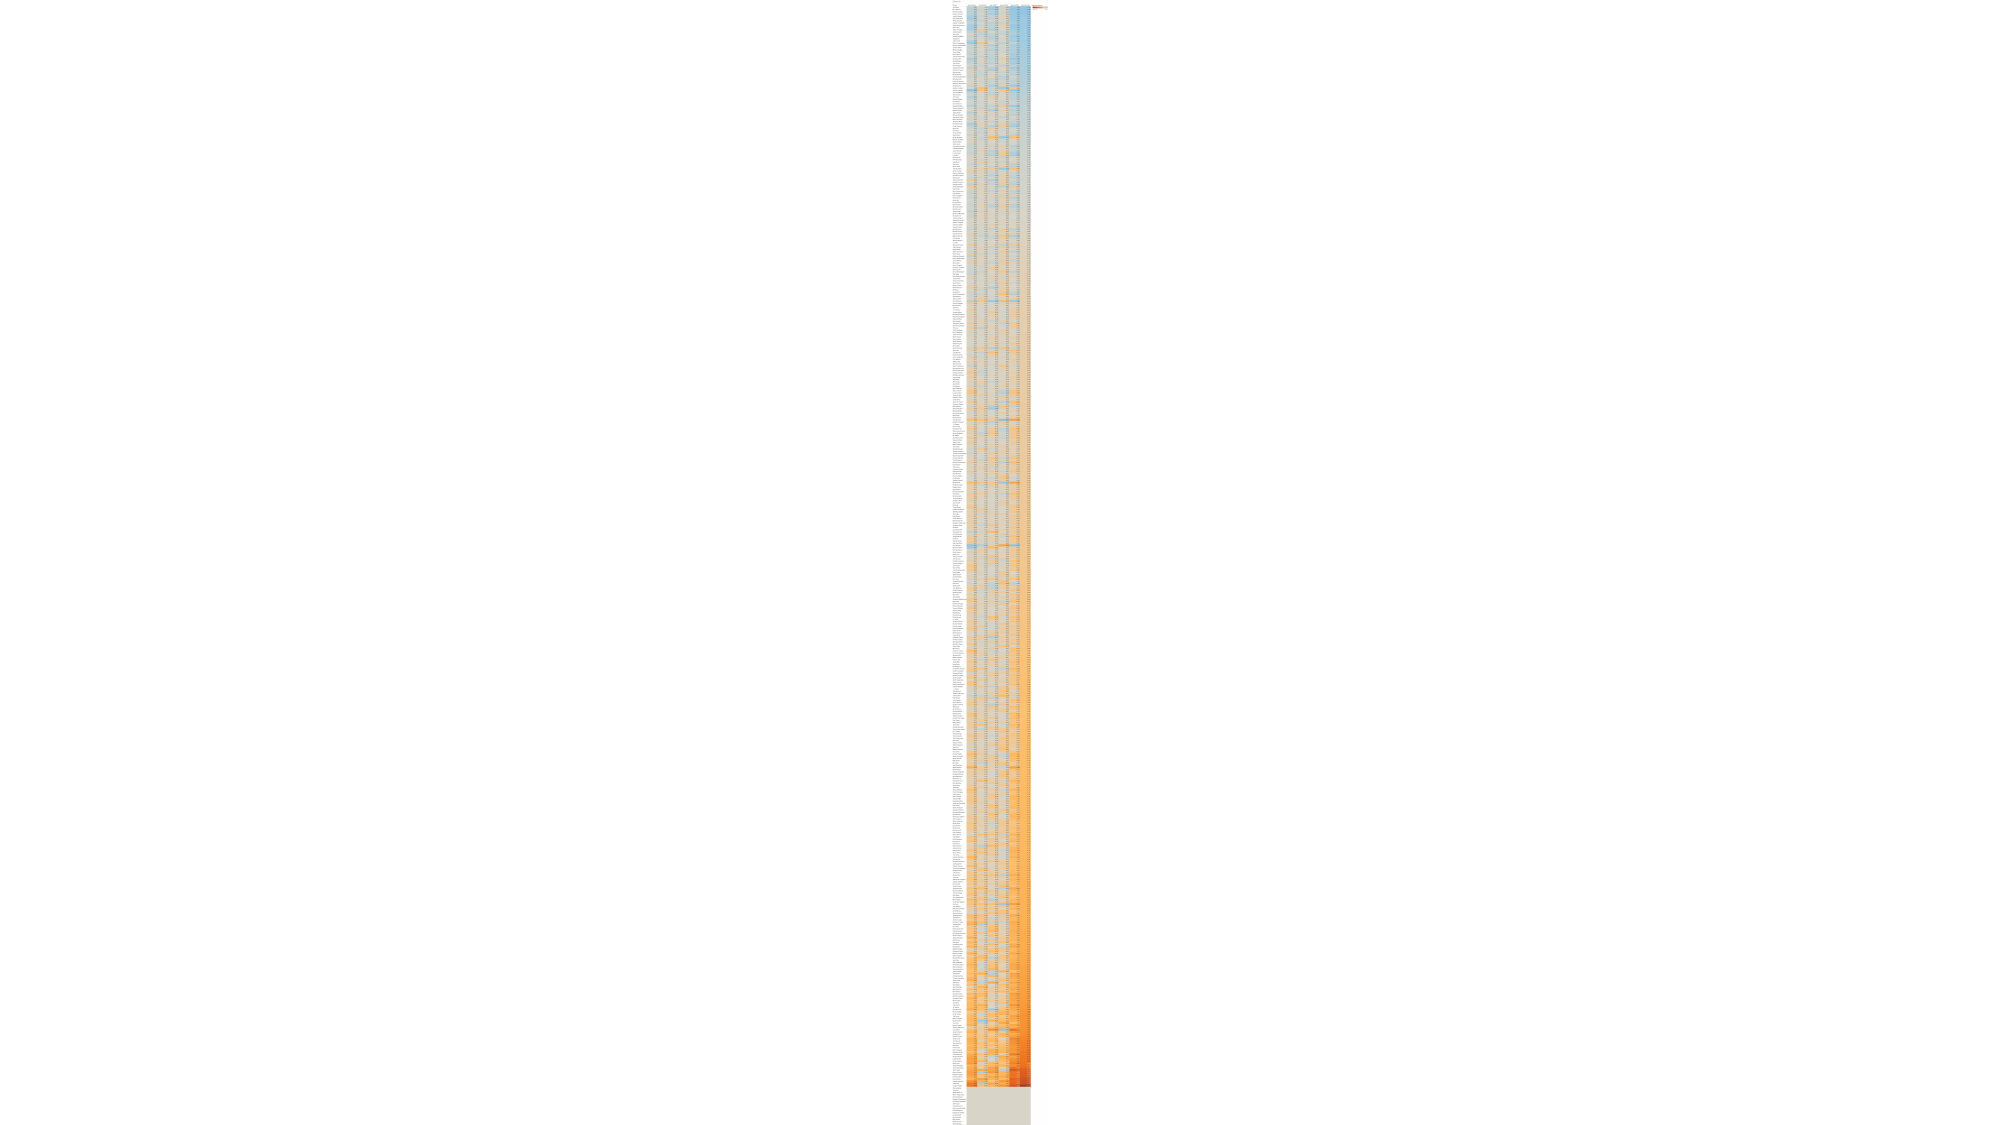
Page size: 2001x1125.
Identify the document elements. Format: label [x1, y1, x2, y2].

picture [952, 0, 1048, 1125]
